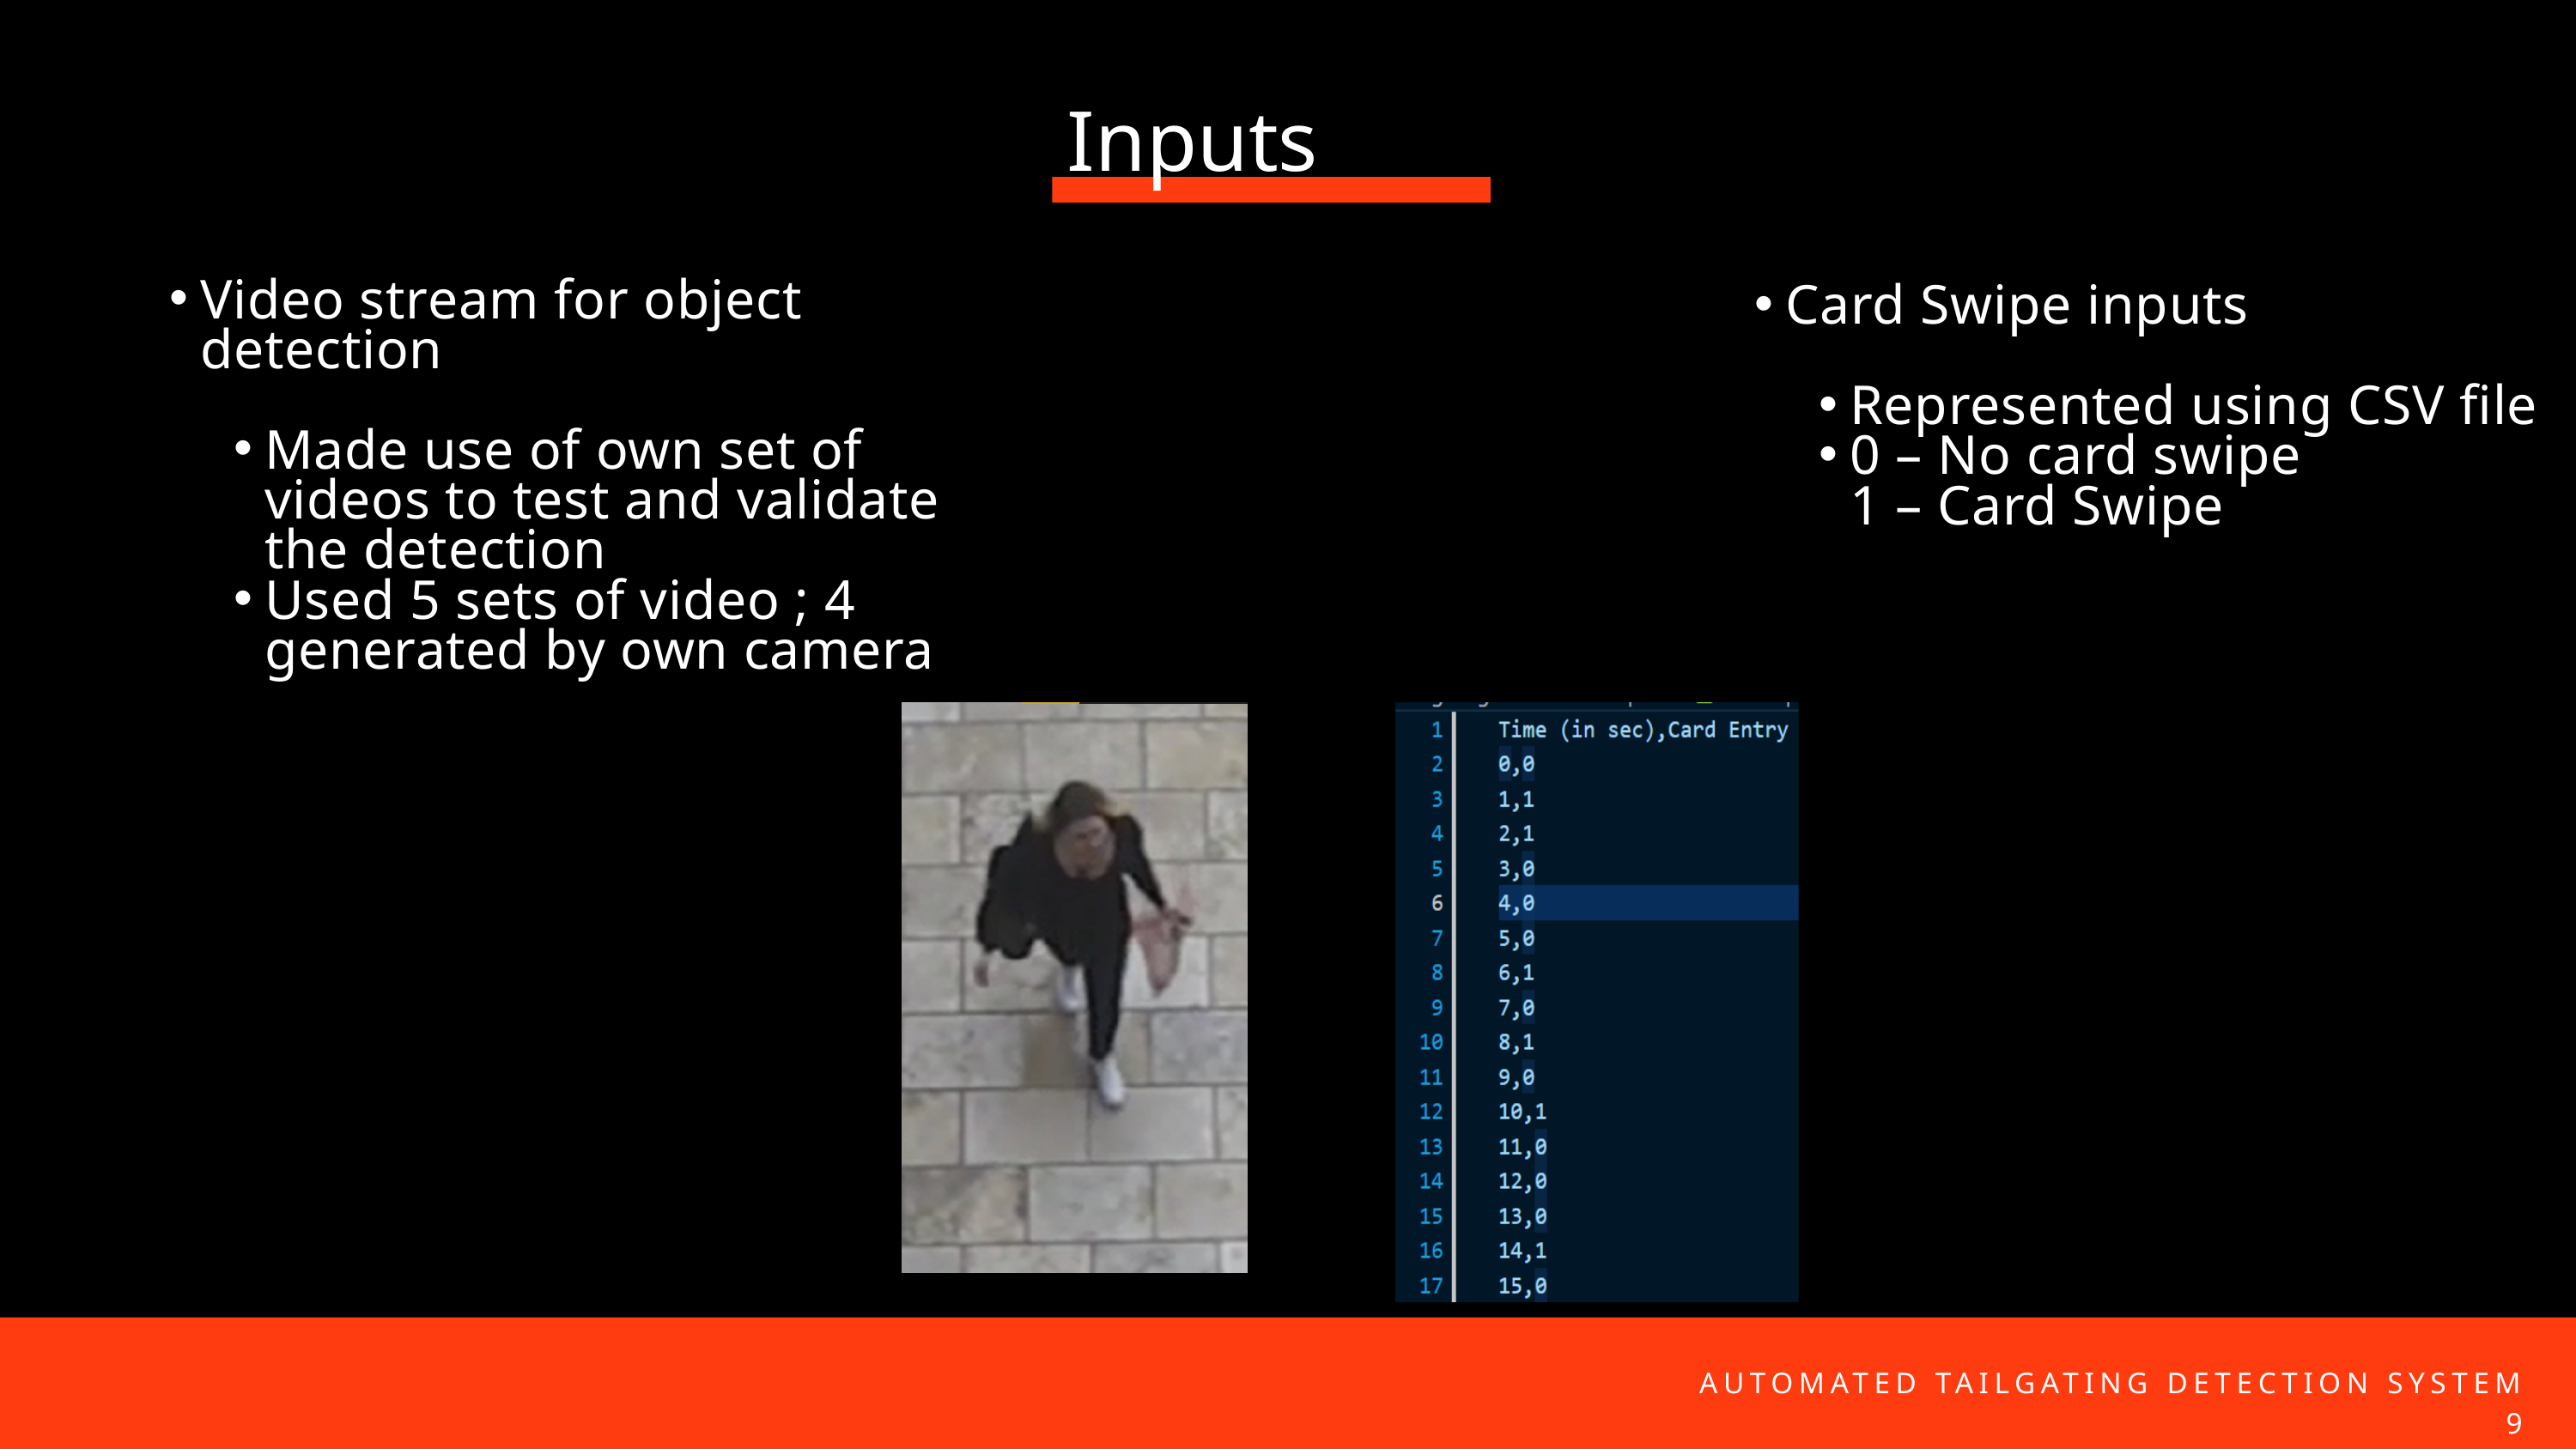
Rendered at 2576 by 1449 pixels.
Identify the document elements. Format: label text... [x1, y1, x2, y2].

text_box [1052, 188, 1491, 203]
text_box Inputs [204, 71, 2182, 188]
picture [1394, 701, 1799, 1302]
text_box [0, 1317, 2576, 1449]
text_box Video stream for object detection Made use of own set of videos to test and validate the detection Used 5 sets of video ; 4 generated by own camera [139, 228, 1038, 680]
text_box Card Swipe inputs Represented using CSV file 0 – No card swipe 1 – Card Swipe [1647, 278, 2576, 543]
picture [901, 701, 1248, 1274]
